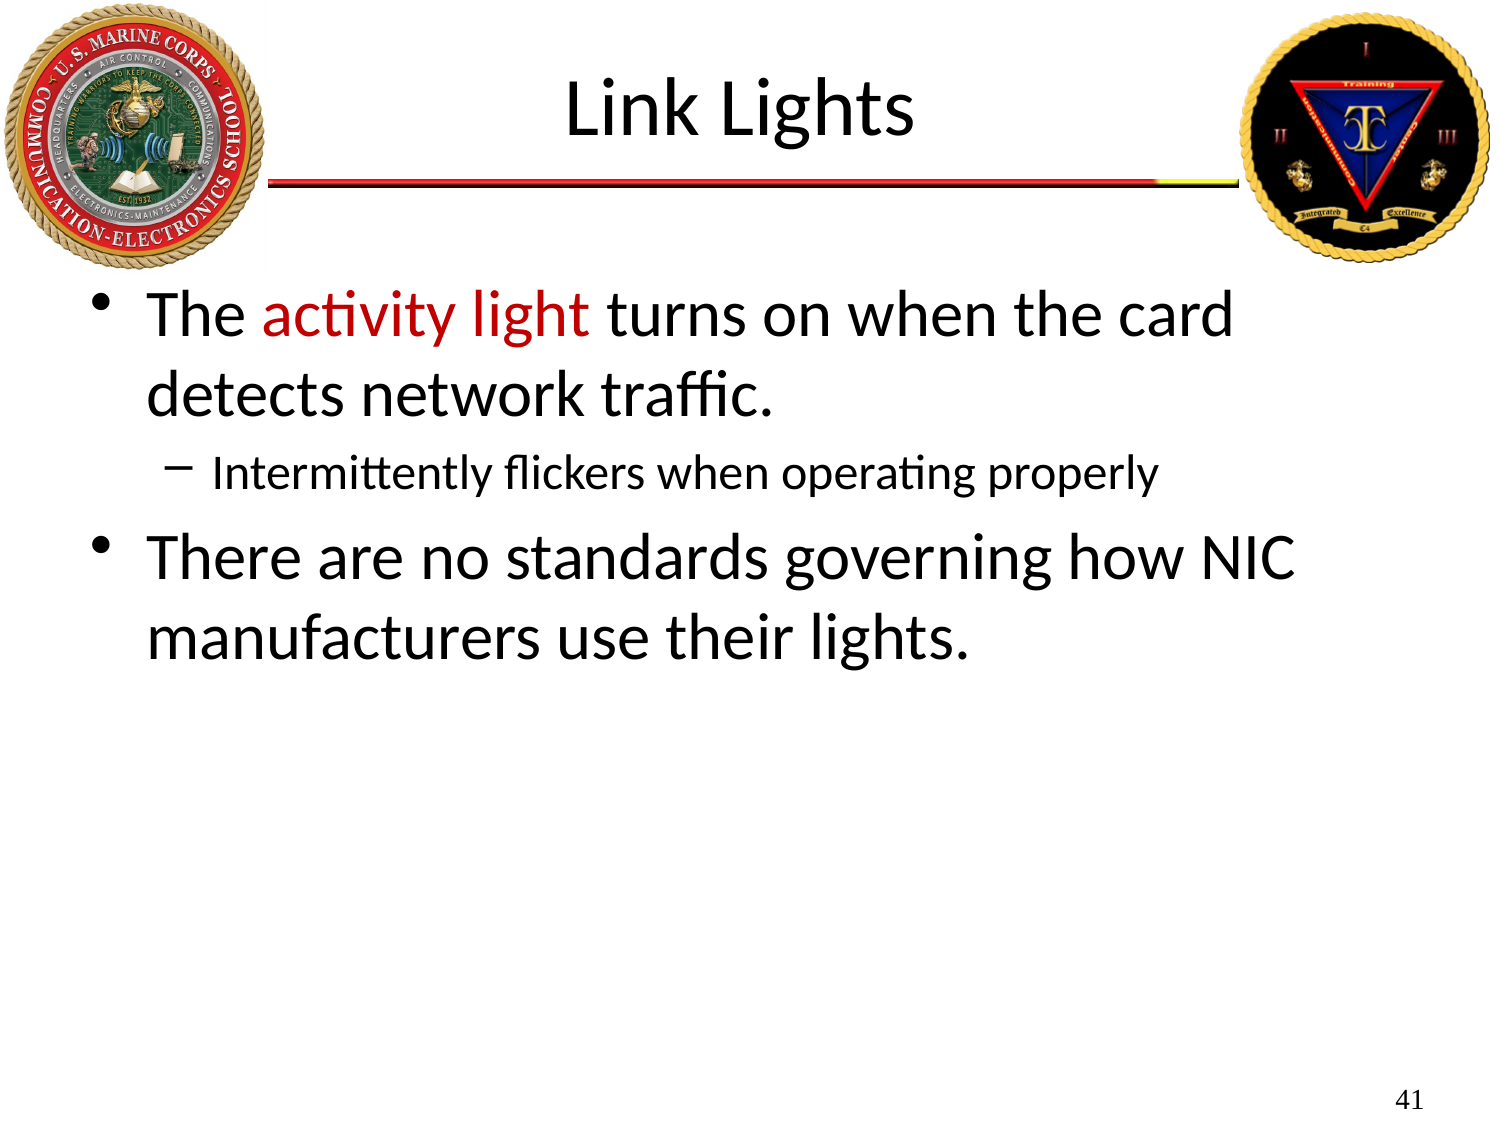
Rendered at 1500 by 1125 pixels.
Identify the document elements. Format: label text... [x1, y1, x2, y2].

list The activity light turns on when the card detects network traffic. Intermittently flickers when operating properly There are no standards governing how NIC manufacturers use their lights. [75, 262, 1425, 1005]
picture [1239, 12, 1490, 263]
title Link Lights [75, 45, 1425, 233]
picture [0, 0, 268, 274]
